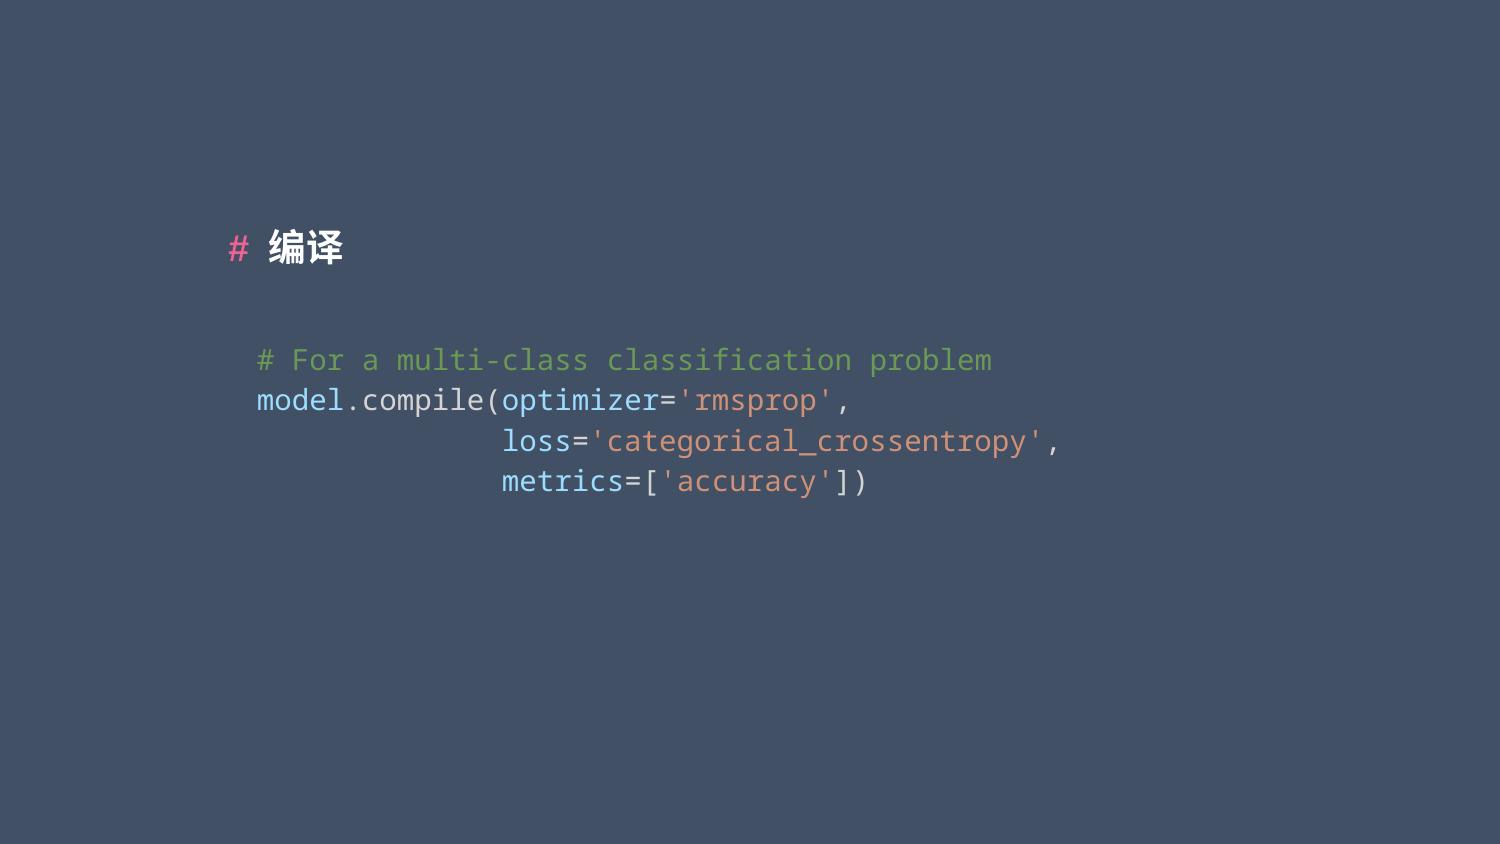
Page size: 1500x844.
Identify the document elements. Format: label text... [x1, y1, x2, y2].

subtitle # For a multi-class classification problem model.compile(optimizer='rmsprop', loss='categorical_crossentropy', metrics=['accuracy']) [241, 321, 1210, 586]
text_box # 编译 [219, 214, 1392, 285]
